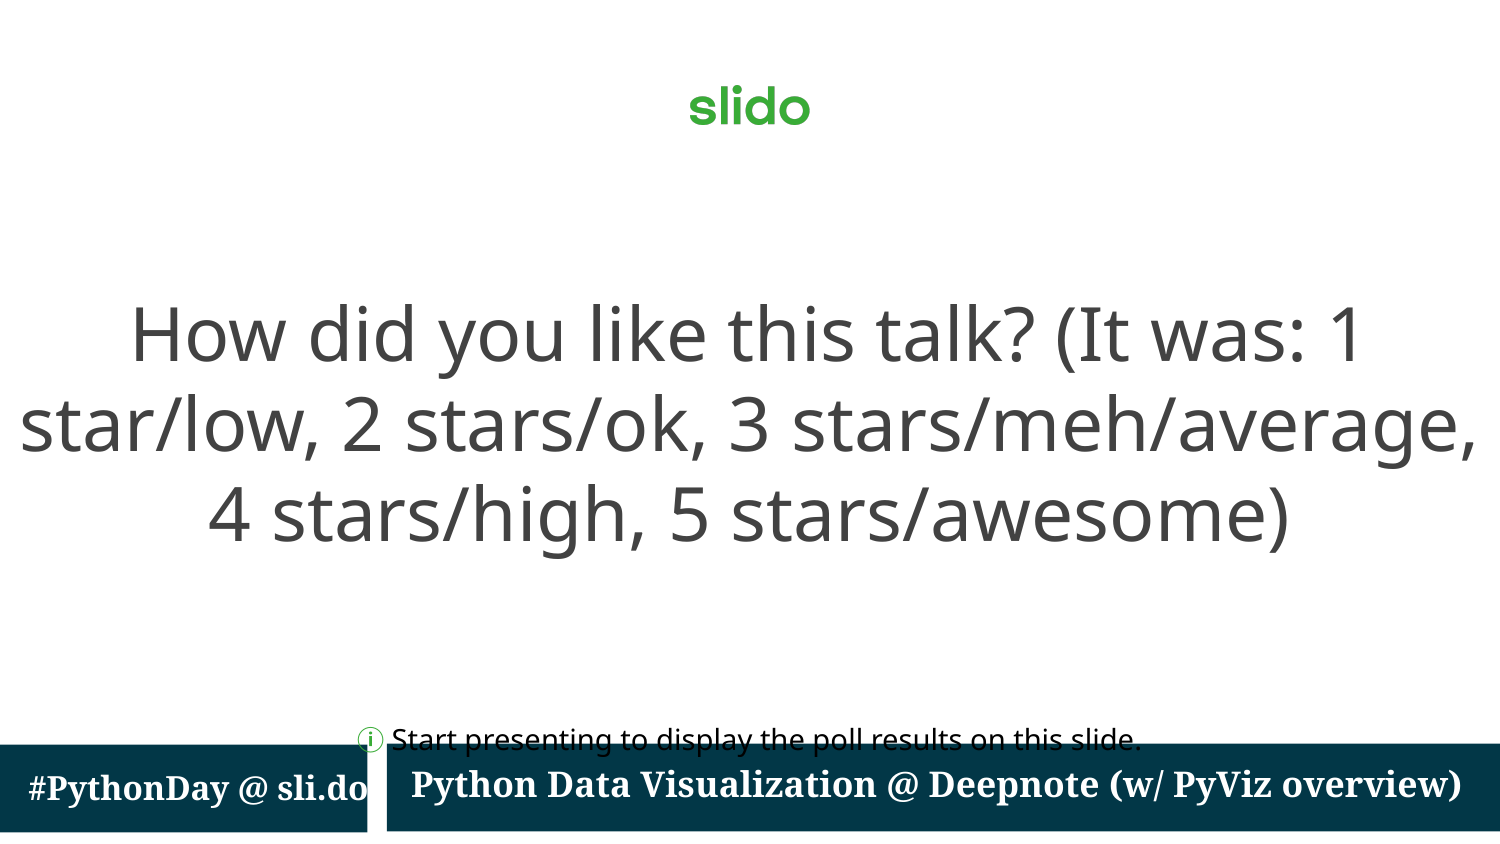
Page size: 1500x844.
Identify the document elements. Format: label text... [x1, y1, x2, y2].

text_box ⓘ Start presenting to display the poll results on this slide. [0, 633, 1500, 844]
text_box Python Data Visualization @ Deepnote (w/ PyViz overview) [400, 740, 1500, 826]
picture [677, 73, 822, 138]
text_box #PythonDay @ sli.do [16, 761, 408, 835]
text_box How did you like this talk? (It was: 1 star/low, 2 stars/ok, 3 stars/meh/average, 4 stars/high, 5 stars/awesome) [0, 210, 1500, 633]
